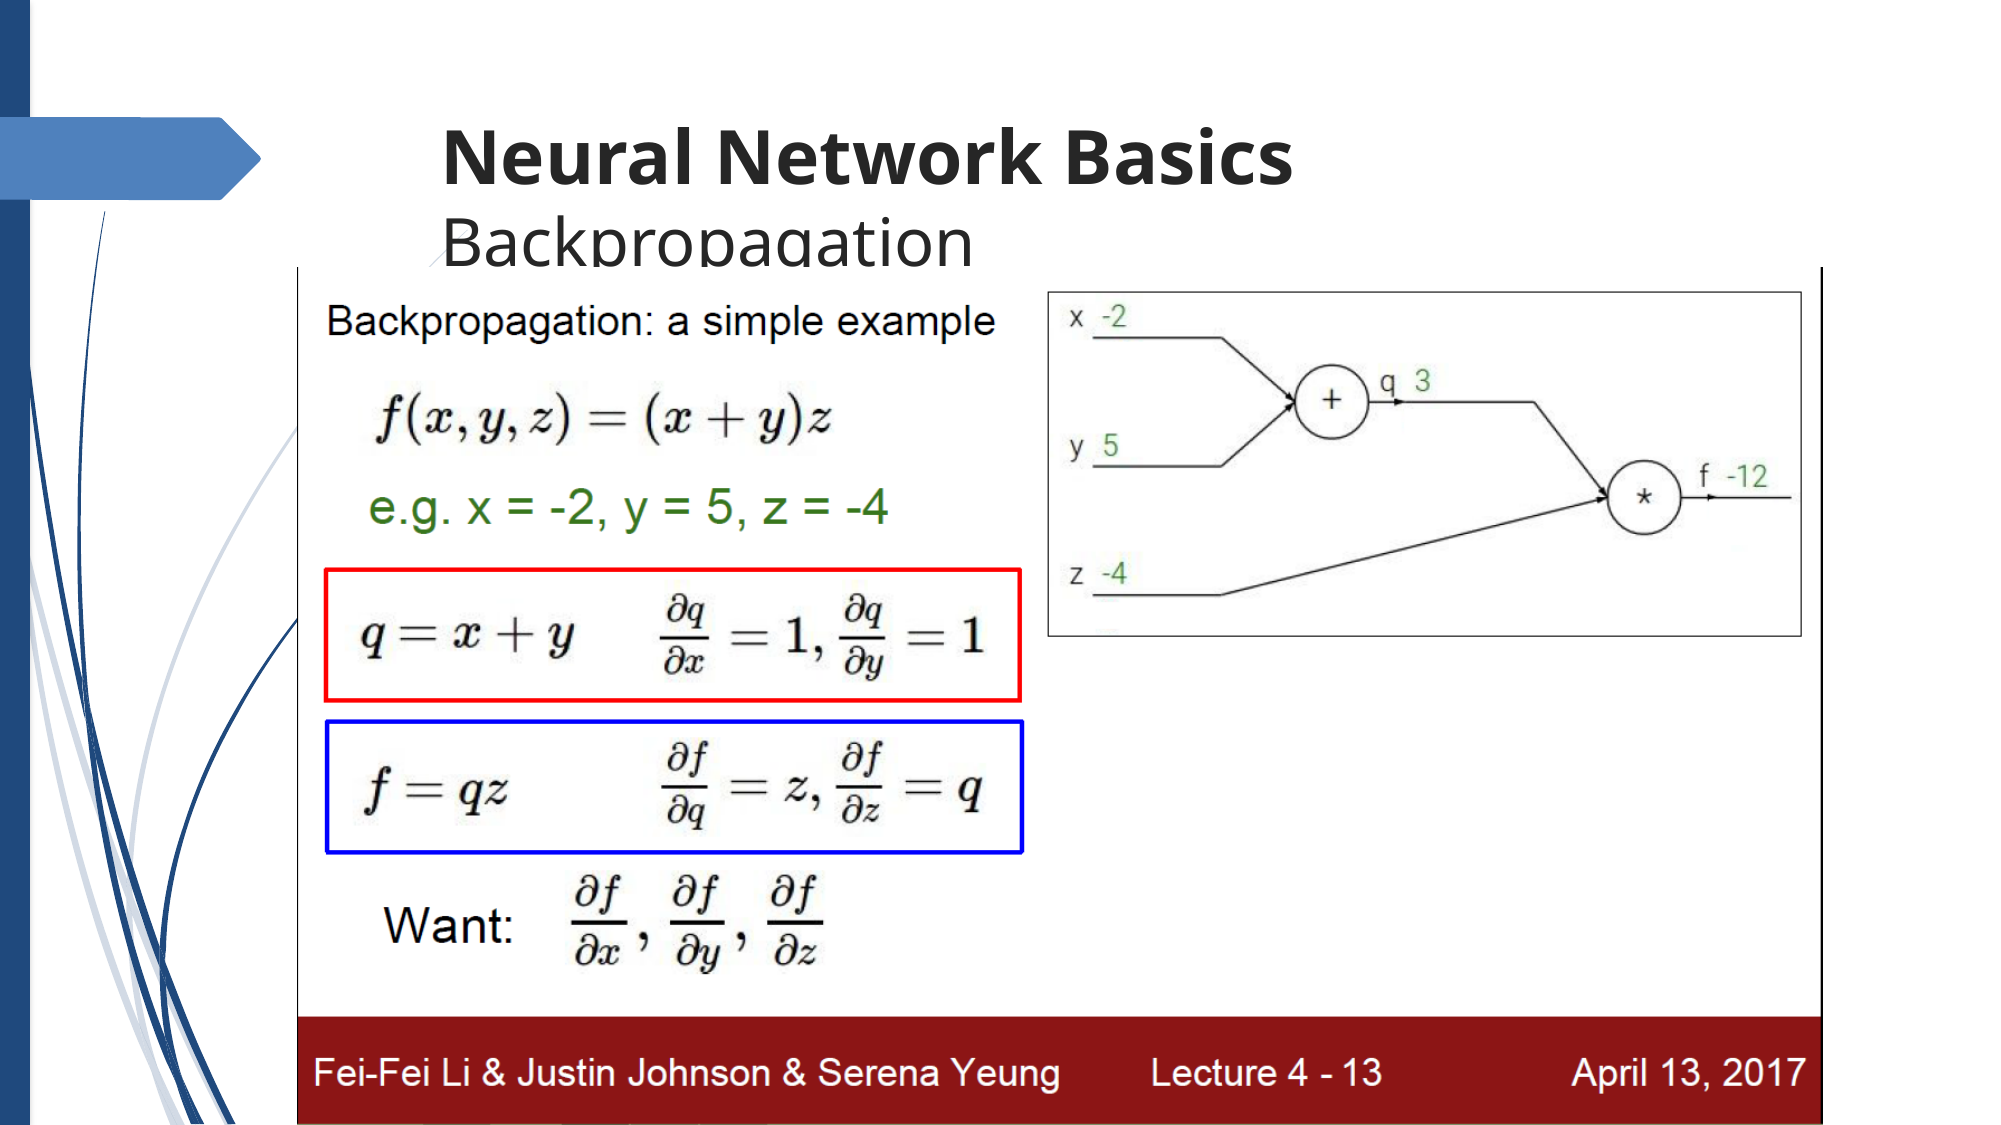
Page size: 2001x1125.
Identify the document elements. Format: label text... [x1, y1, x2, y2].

picture [297, 267, 1823, 1125]
text_box Neural Network Basics Backpropagation [425, 102, 1888, 313]
